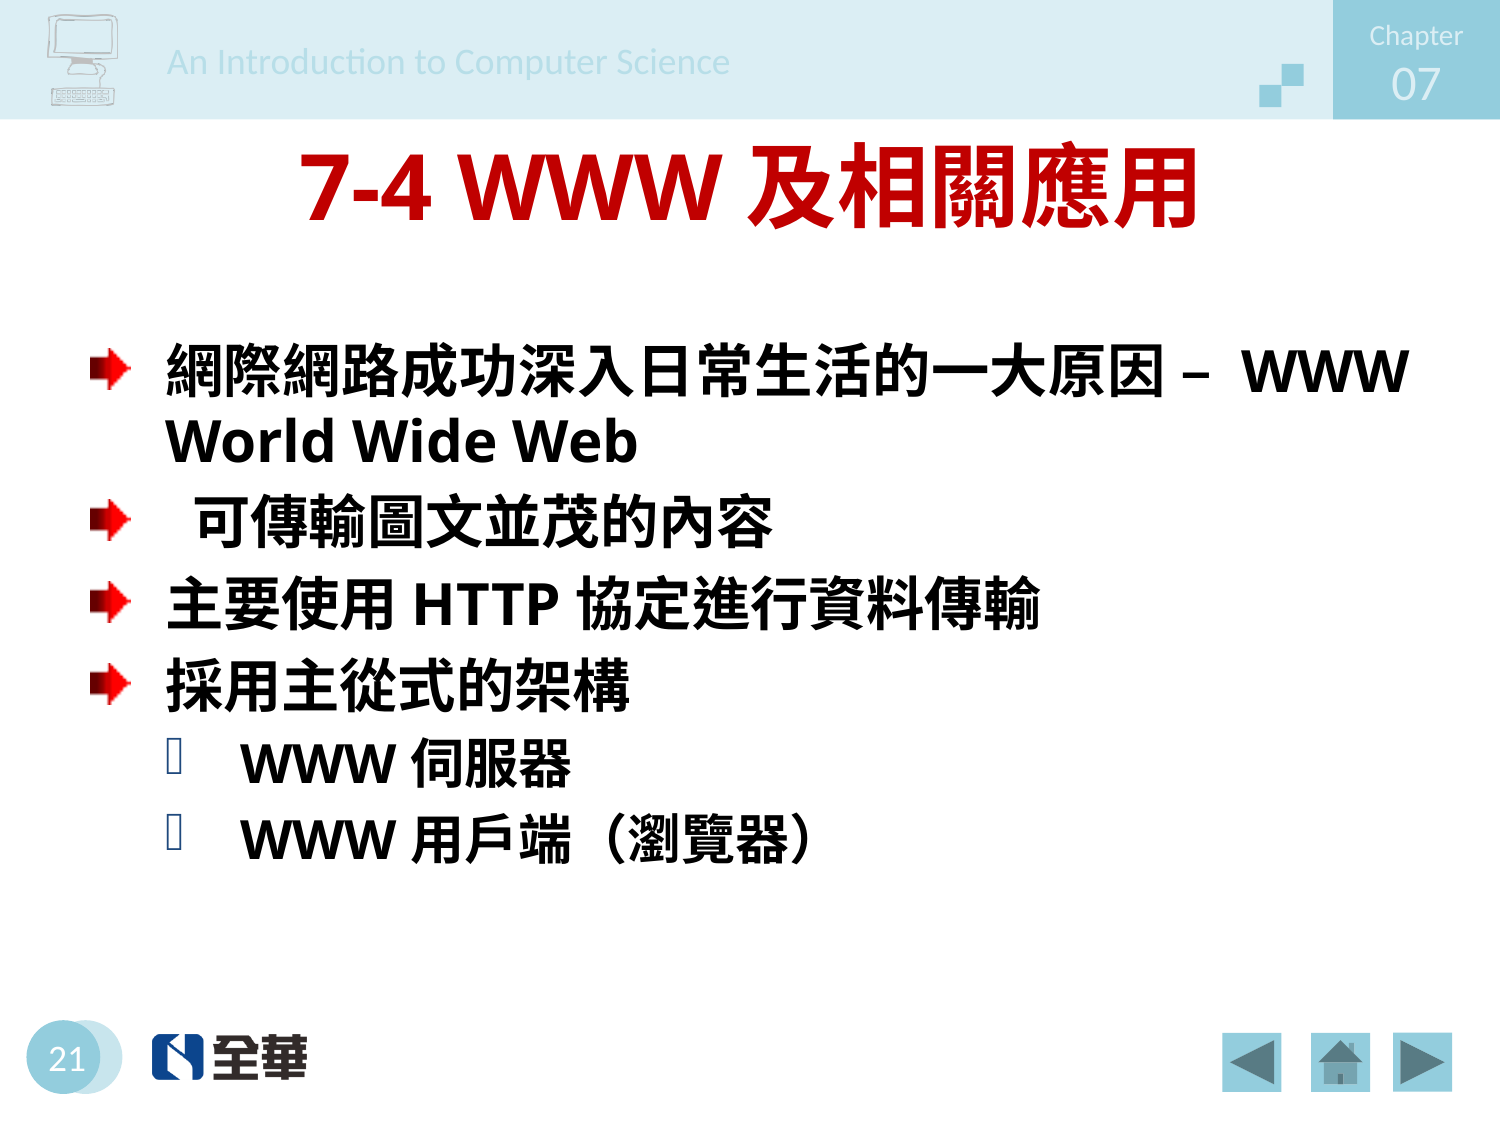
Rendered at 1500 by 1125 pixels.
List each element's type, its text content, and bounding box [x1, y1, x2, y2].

picture [90, 499, 131, 541]
title 7-4 WWW及相關應用 [76, 90, 1427, 278]
picture [90, 663, 131, 705]
picture [90, 581, 131, 623]
list 網際網路成功深入日常生活的一大原因 – WWW World Wide Web 可傳輸圖文並茂的內容 主要使用HTTP協定進行資料傳輸 採用主從式的架構 WWW伺服器 WWW用戶端（瀏覽器） [75, 326, 1425, 1005]
picture [152, 1034, 307, 1080]
picture [90, 348, 131, 390]
picture [47, 14, 118, 106]
